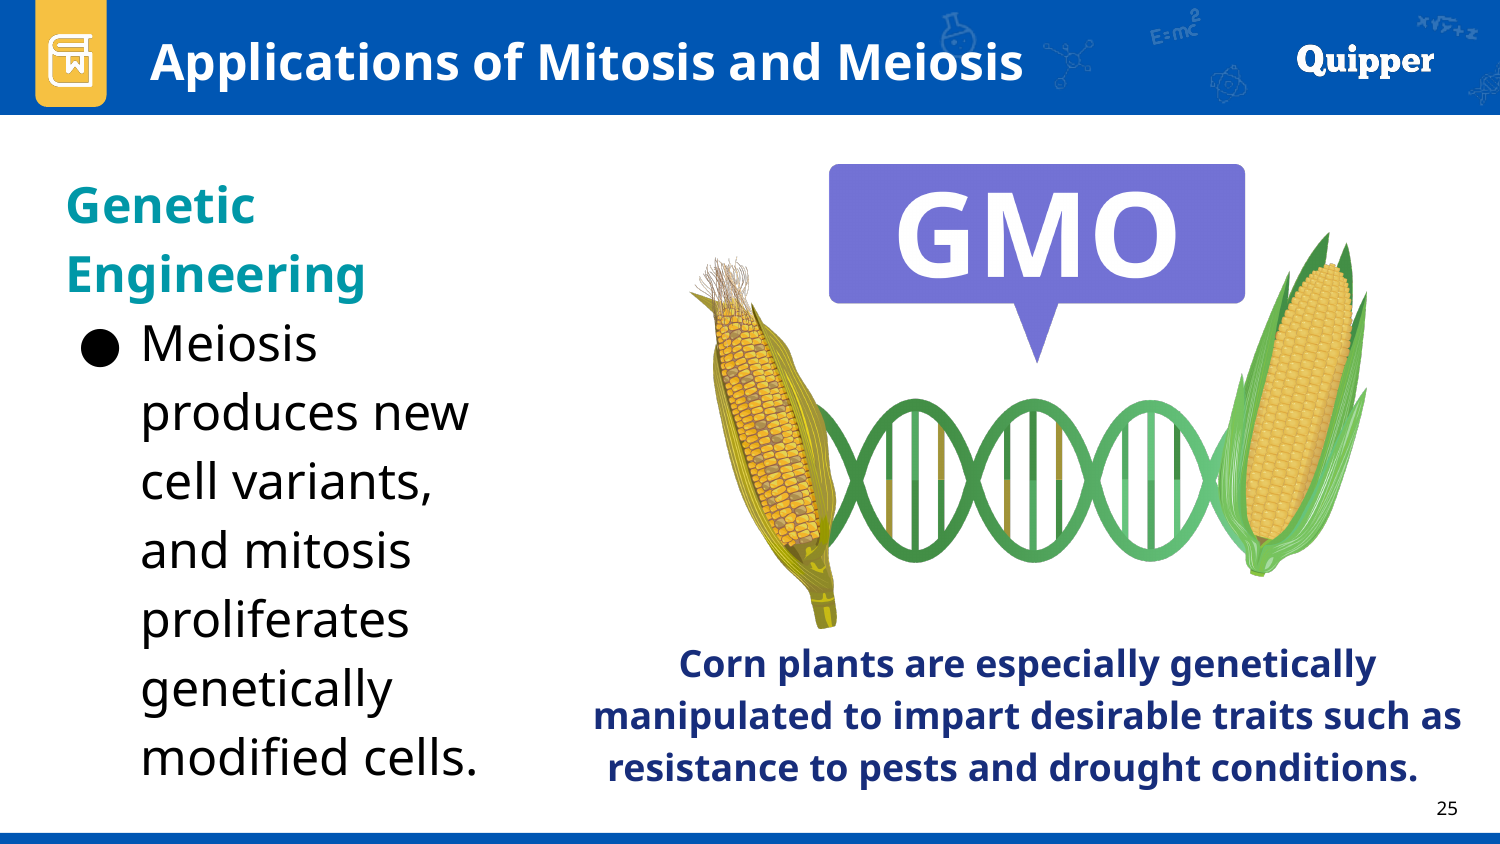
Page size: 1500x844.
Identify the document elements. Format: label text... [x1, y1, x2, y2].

text_box Corn plants are especially genetically manipulated to impart desirable traits such as resistance to pests and drought conditions. [573, 628, 1483, 794]
picture [48, 34, 93, 87]
text_box [24, 568, 535, 778]
picture [688, 163, 1367, 629]
text_box Genetic Engineering Meiosis produces new cell variants, and mitosis proliferates genetically modified cells. [50, 149, 517, 260]
text_box Applications of Mitosis and Meiosis [135, 14, 1219, 101]
slide_number 25 [1402, 777, 1493, 842]
picture [1297, 44, 1434, 79]
